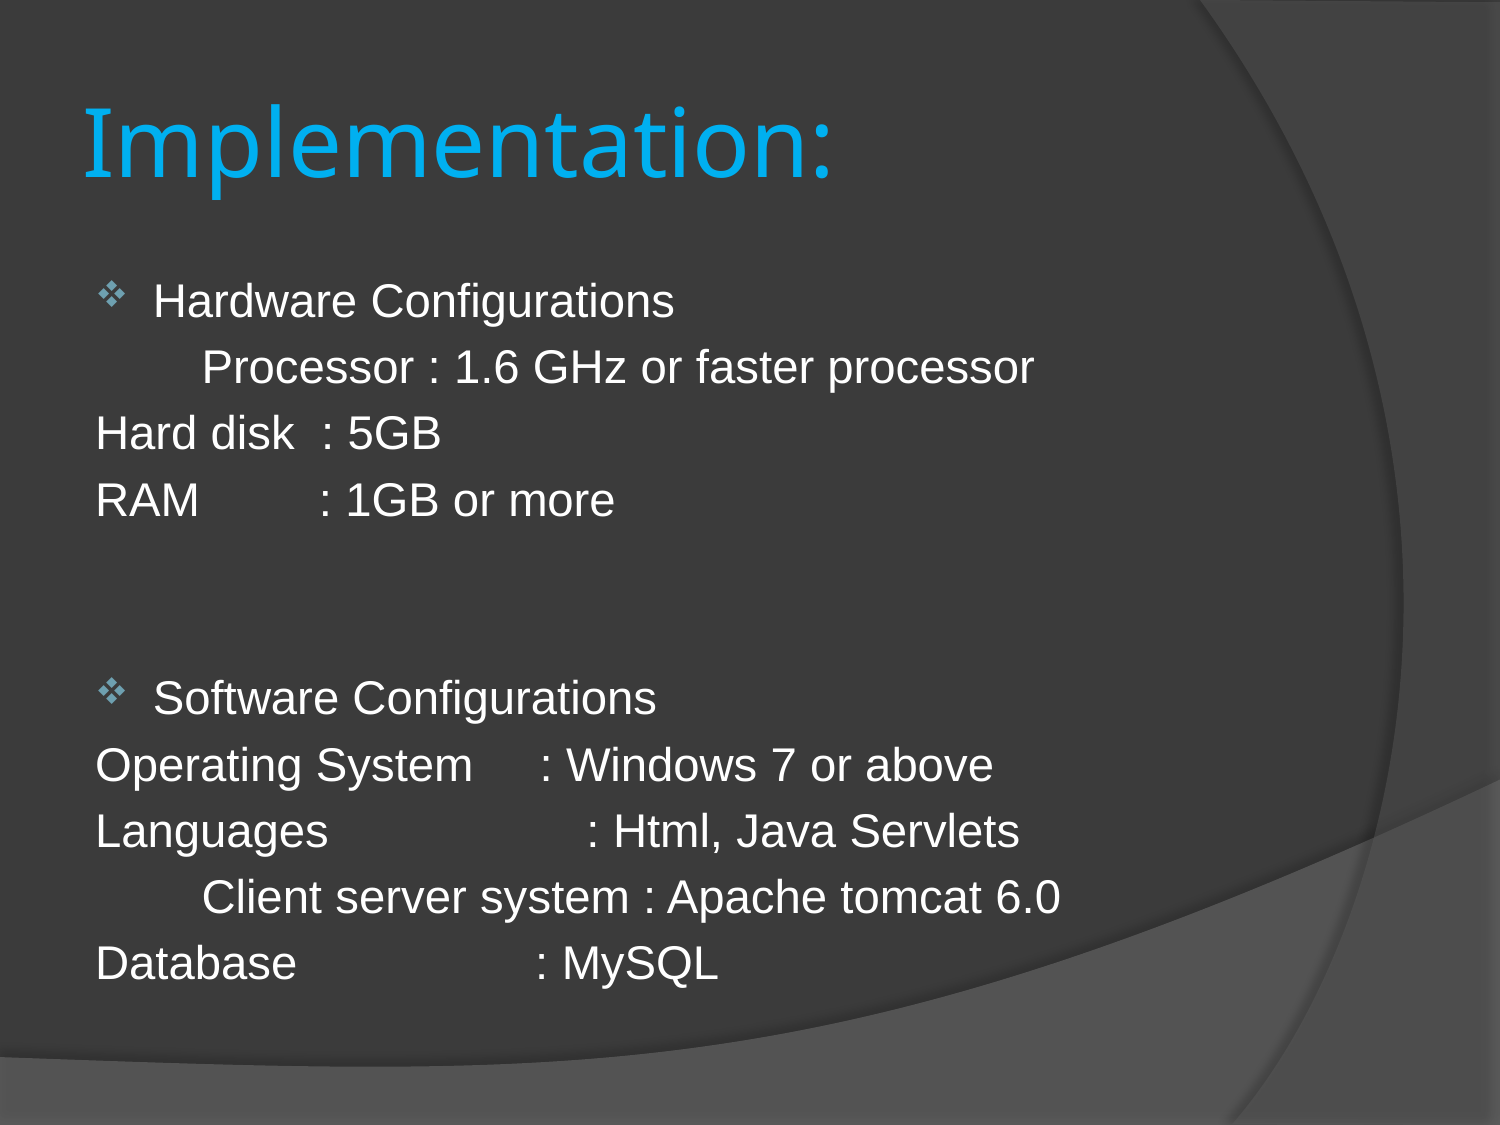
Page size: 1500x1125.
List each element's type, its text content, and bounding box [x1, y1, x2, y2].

list Hardware Configurations Processor : 1.6 GHz or faster processor Hard disk : 5GB RAM : 1GB or more Software Configurations Operating System : Windows 7 or above Languages : Html, Java Servlets Client server system : Apache tomcat 6.0 Database : MySQL [75, 262, 1463, 1005]
title Implementation: [75, 45, 1300, 233]
